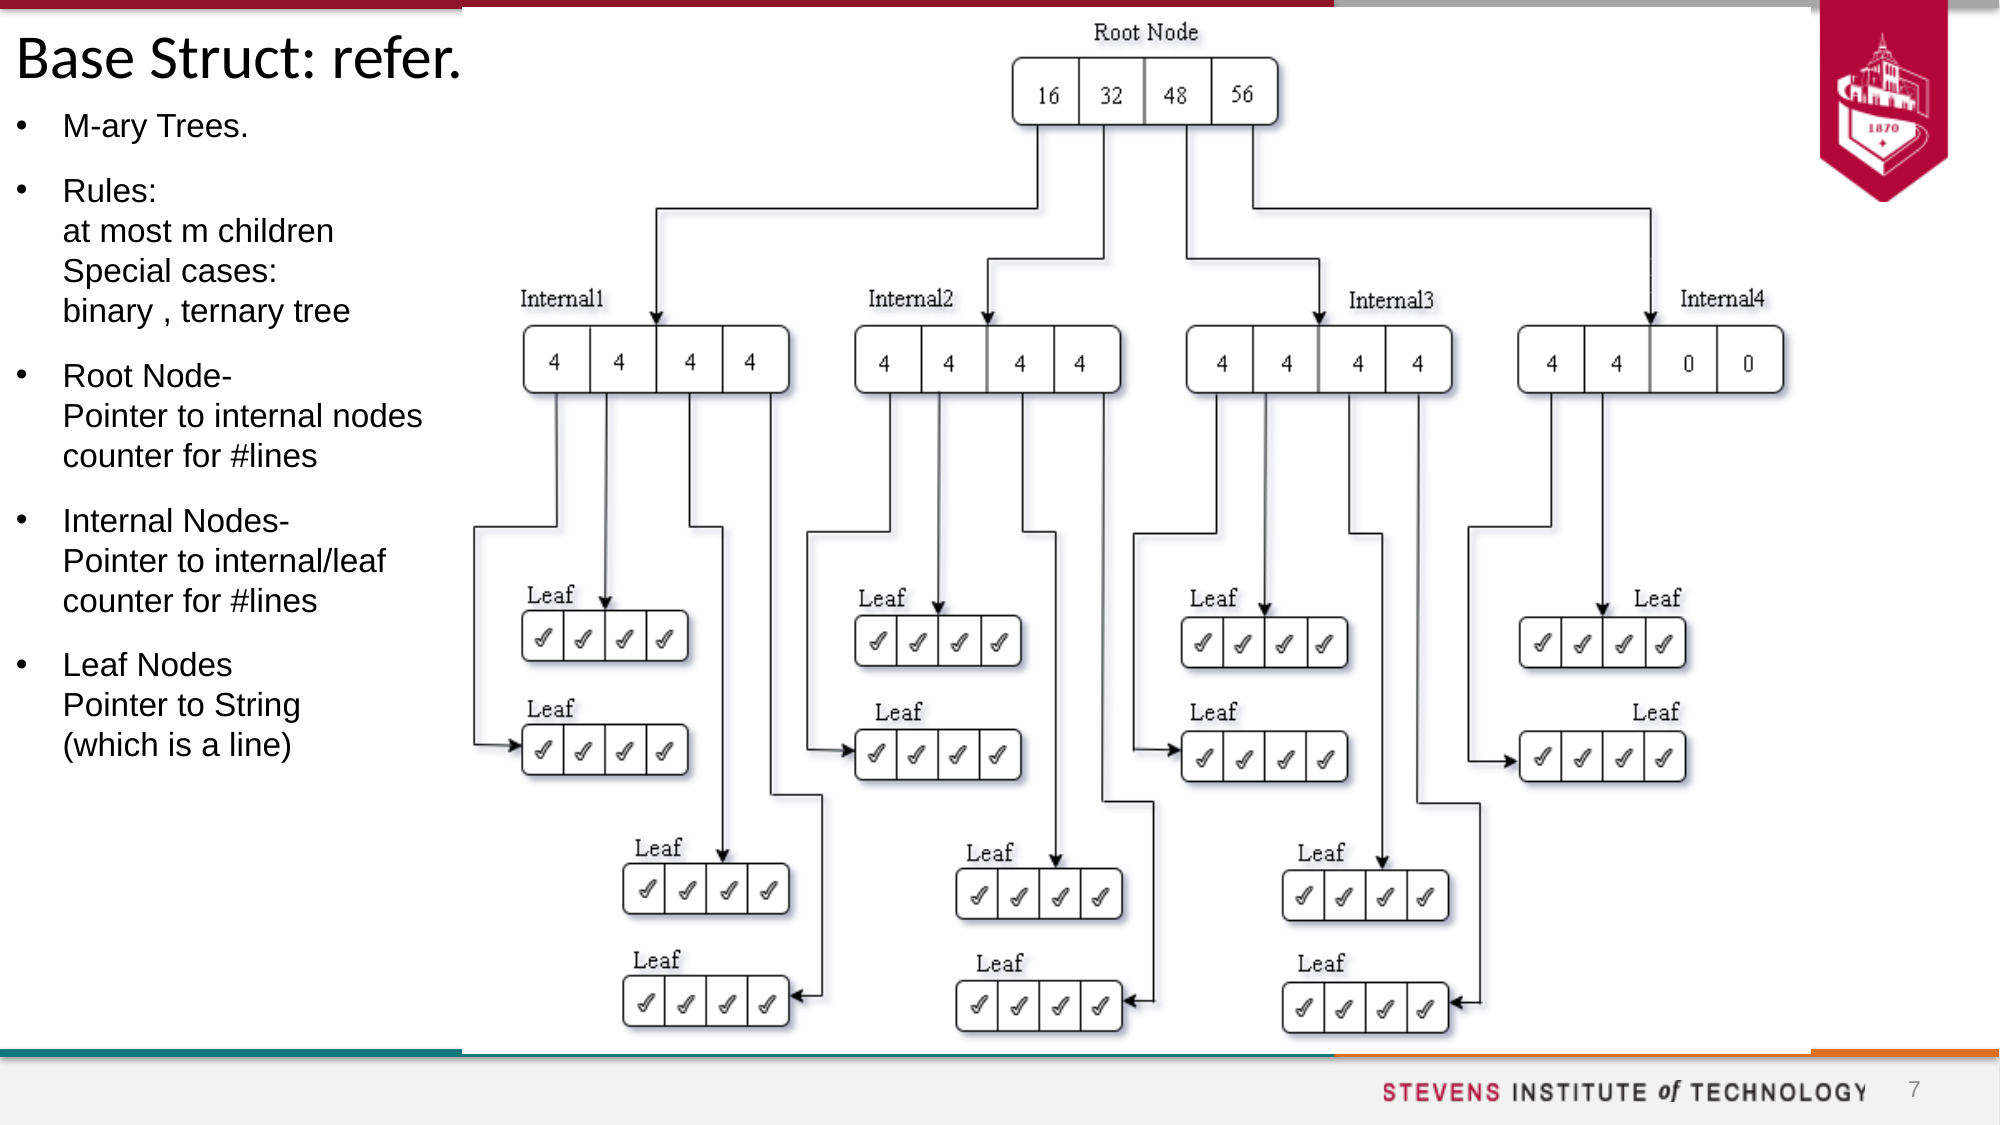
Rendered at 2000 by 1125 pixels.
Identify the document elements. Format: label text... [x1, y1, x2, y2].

title Base Struct: refer. [0, 8, 460, 97]
list M-ary Trees. Rules: at most m children Special cases: binary , ternary tree Root Node- Pointer to internal nodes counter for #lines Internal Nodes- Pointer to internal/leaf counter for #lines Leaf Nodes Pointer to String (which is a line) [0, 97, 457, 1042]
picture [462, 7, 1811, 1054]
slide_number 7 [1862, 1057, 1967, 1118]
list M-ary Trees. Rules: at most m children Special cases: binary , ternary tree Root Node- Pointer to internal nodes counter for #lines Internal Nodes- Pointer to internal/leaf counter for #lines Leaf Nodes Pointer to String (which is a line) [1816, 97, 1983, 1042]
